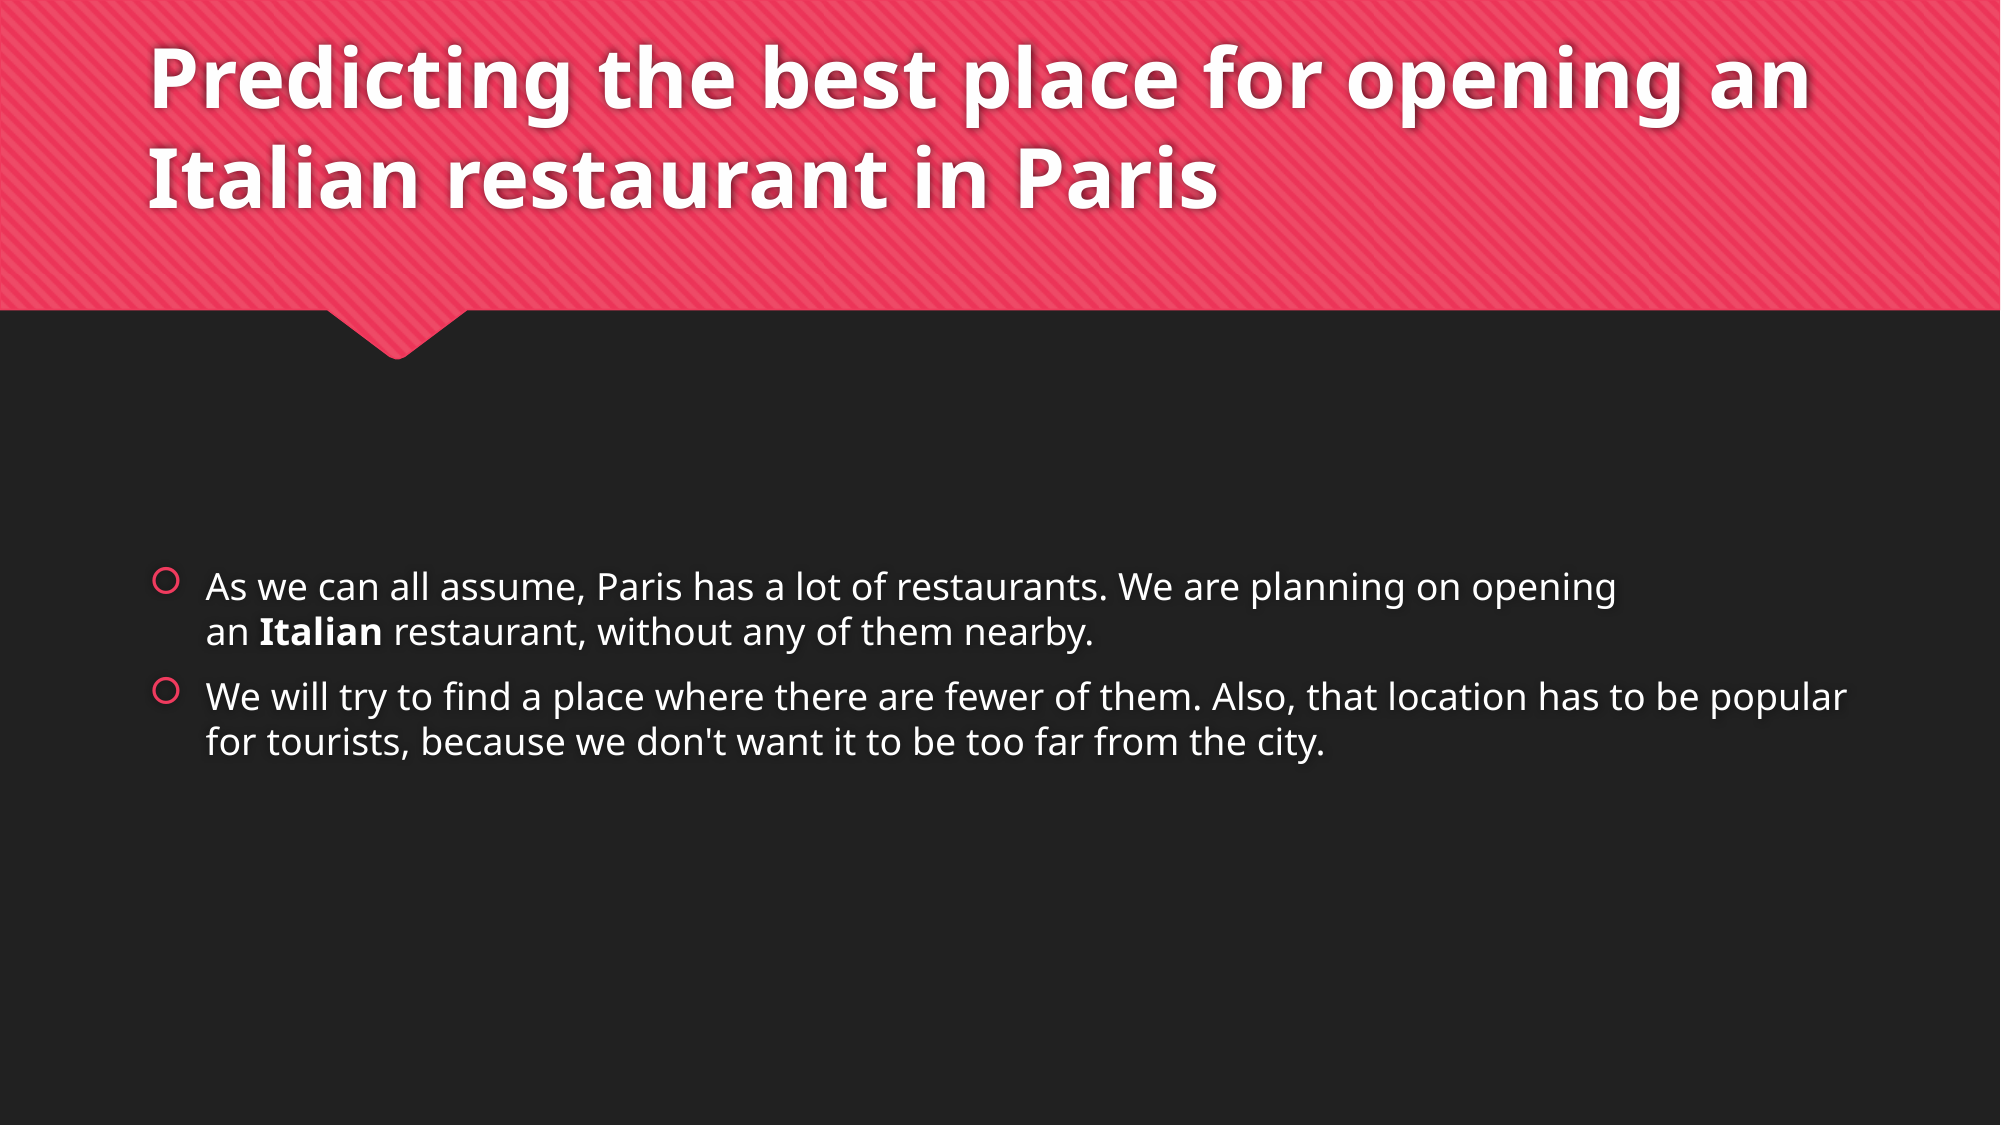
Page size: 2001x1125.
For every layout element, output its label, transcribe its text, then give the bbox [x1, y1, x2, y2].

title Predicting the best place for opening an Italian restaurant in Paris [132, 73, 1868, 233]
list As we can all assume, Paris has a lot of restaurants. We are planning on opening an Italian restaurant, without any of them nearby. We will try to find a place where there are fewer of them. Also, that location has to be popular for tourists, because we don't want it to be too far from the city. [134, 364, 1866, 962]
